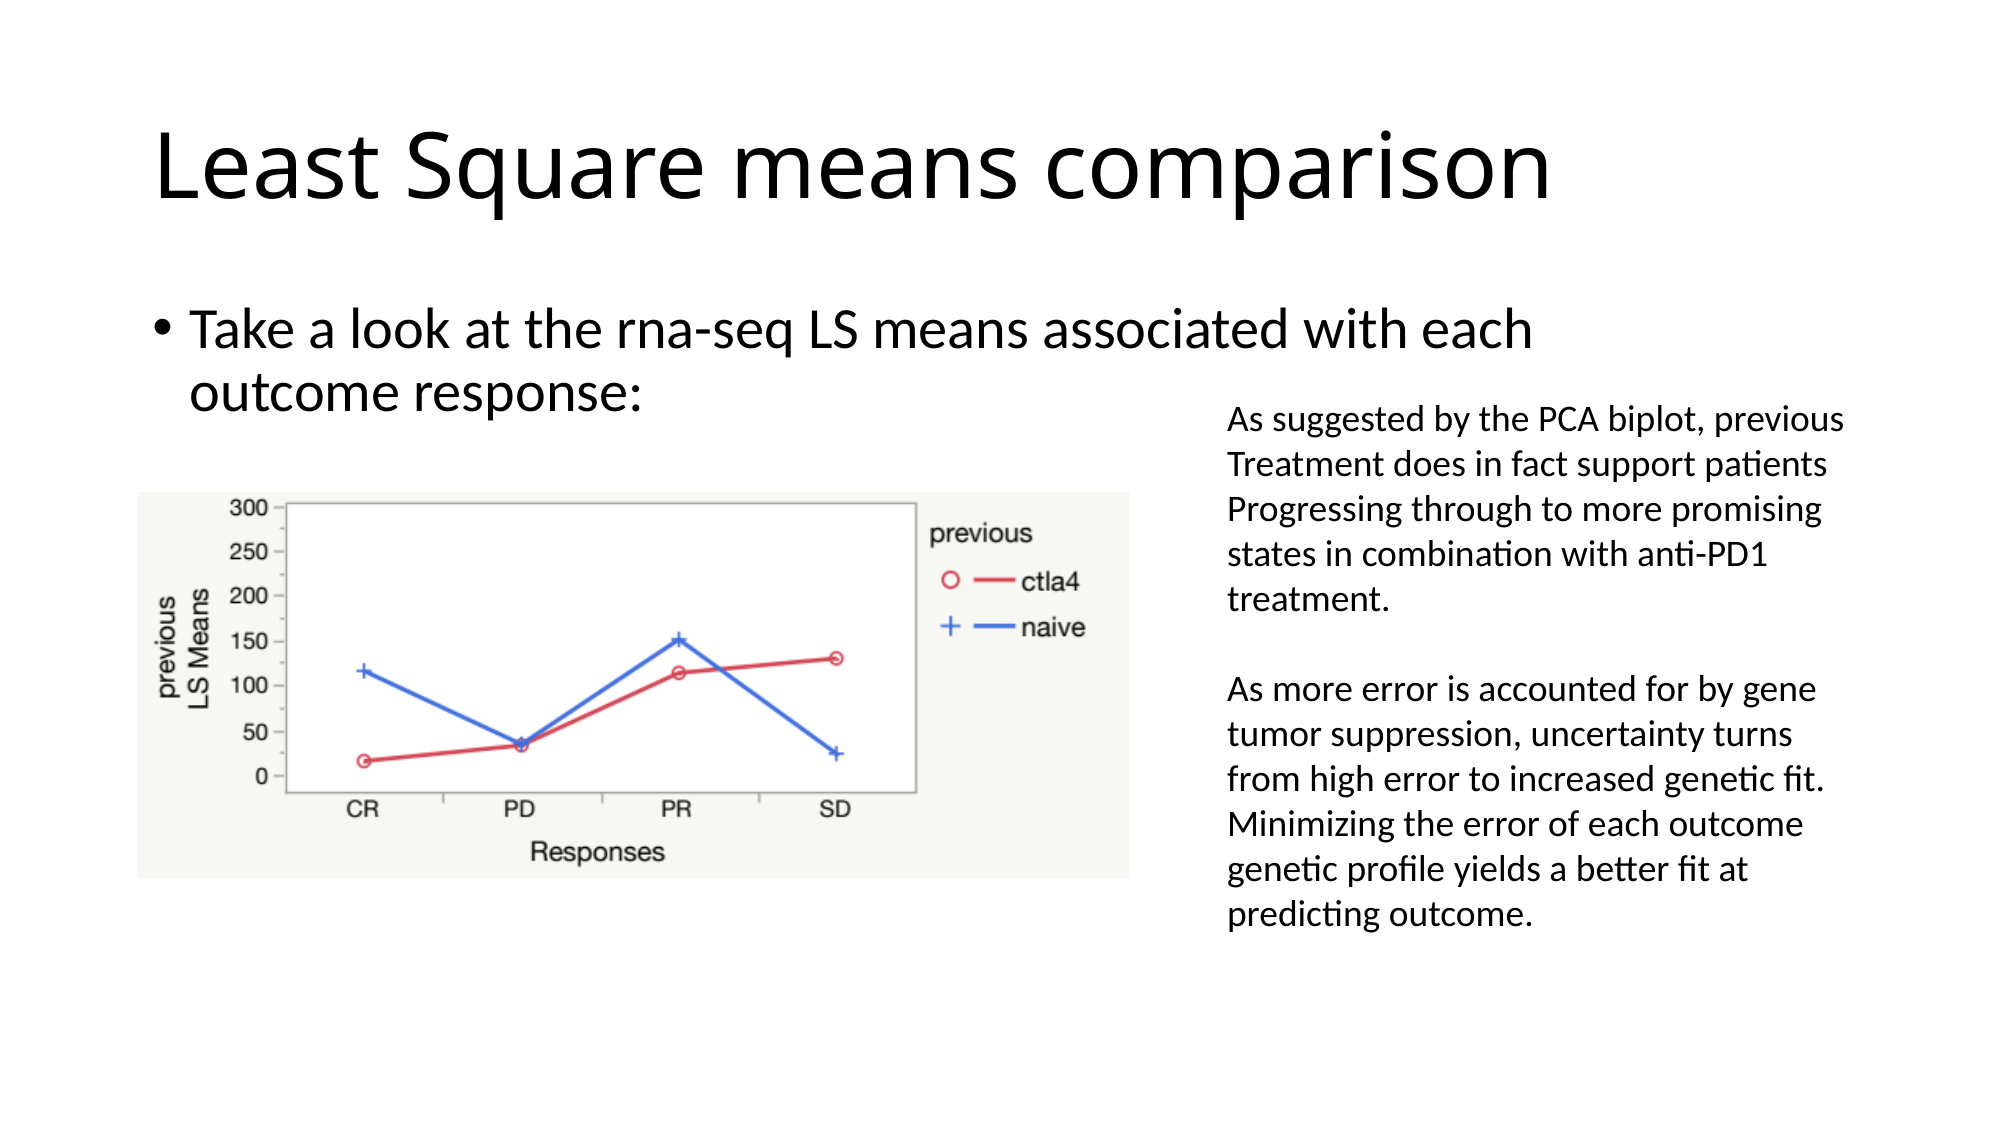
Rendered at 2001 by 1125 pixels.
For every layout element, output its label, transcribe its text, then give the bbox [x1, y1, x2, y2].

text_box As suggested by the PCA biplot, previous Treatment does in fact support patients Progressing through to more promising states in combination with anti-PD1 treatment. As more error is accounted for by gene tumor suppression, uncertainty turns from high error to increased genetic fit. Minimizing the error of each outcome genetic profile yields a better fit at predicting outcome. [1570, 386, 1863, 941]
picture [137, 492, 1130, 878]
list Take a look at the rna-seq LS means associated with each outcome response: [137, 290, 1570, 1014]
title Least Square means comparison [137, 59, 1863, 278]
